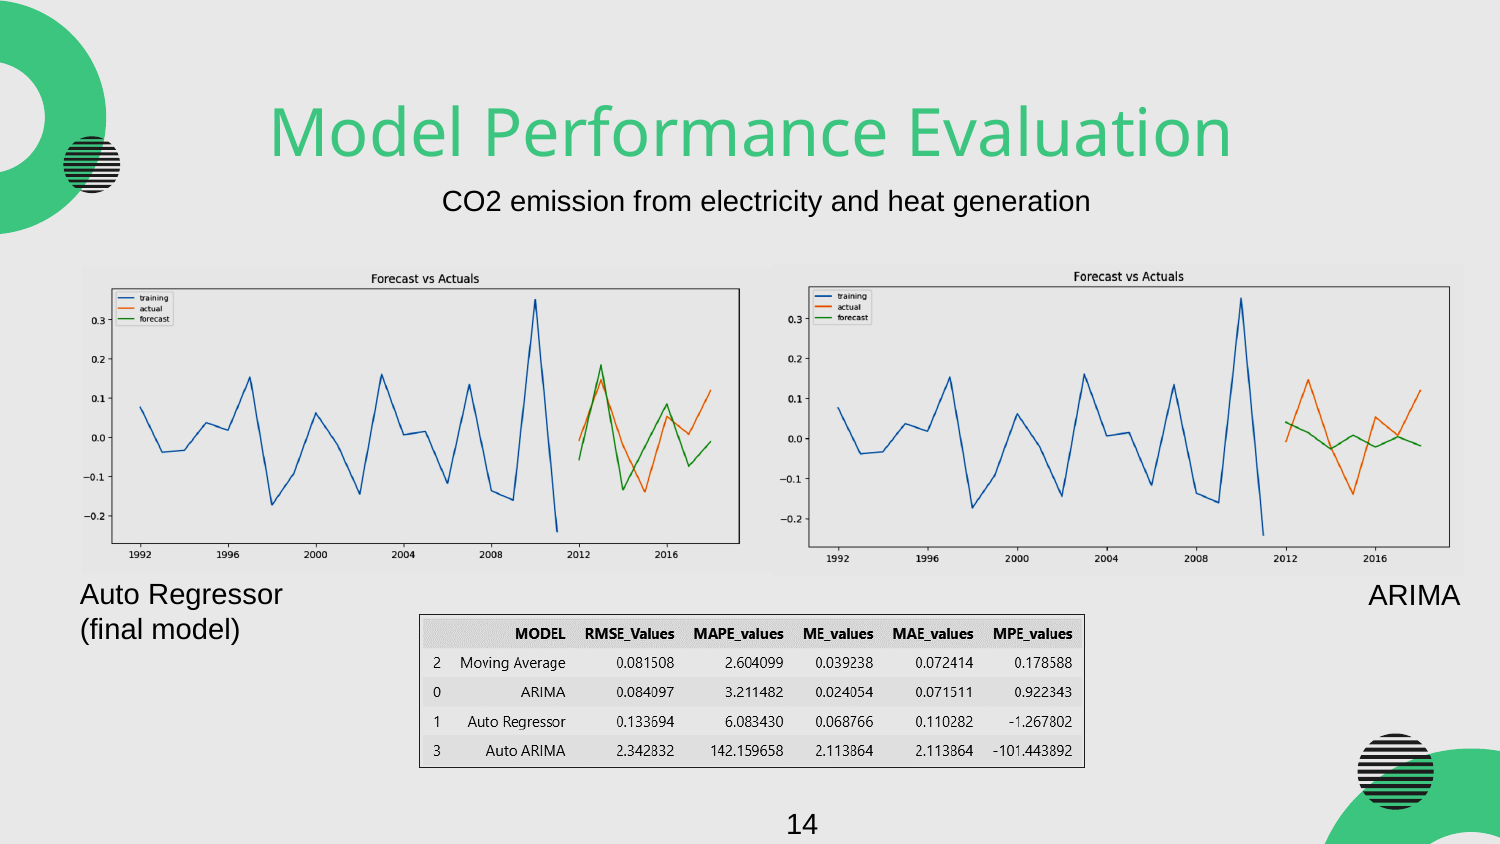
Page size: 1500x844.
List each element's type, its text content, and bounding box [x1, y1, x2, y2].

text_box CO2 emission from electricity and heat generation [427, 175, 1133, 225]
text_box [1357, 733, 1434, 810]
text_box ARIMA [1353, 568, 1489, 619]
text_box 14 [771, 797, 836, 844]
title Model Performance Evaluation [127, 75, 1376, 169]
text_box Auto Regressor (final model) [65, 568, 340, 653]
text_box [63, 136, 121, 194]
picture [81, 264, 1464, 576]
picture [419, 614, 1085, 768]
